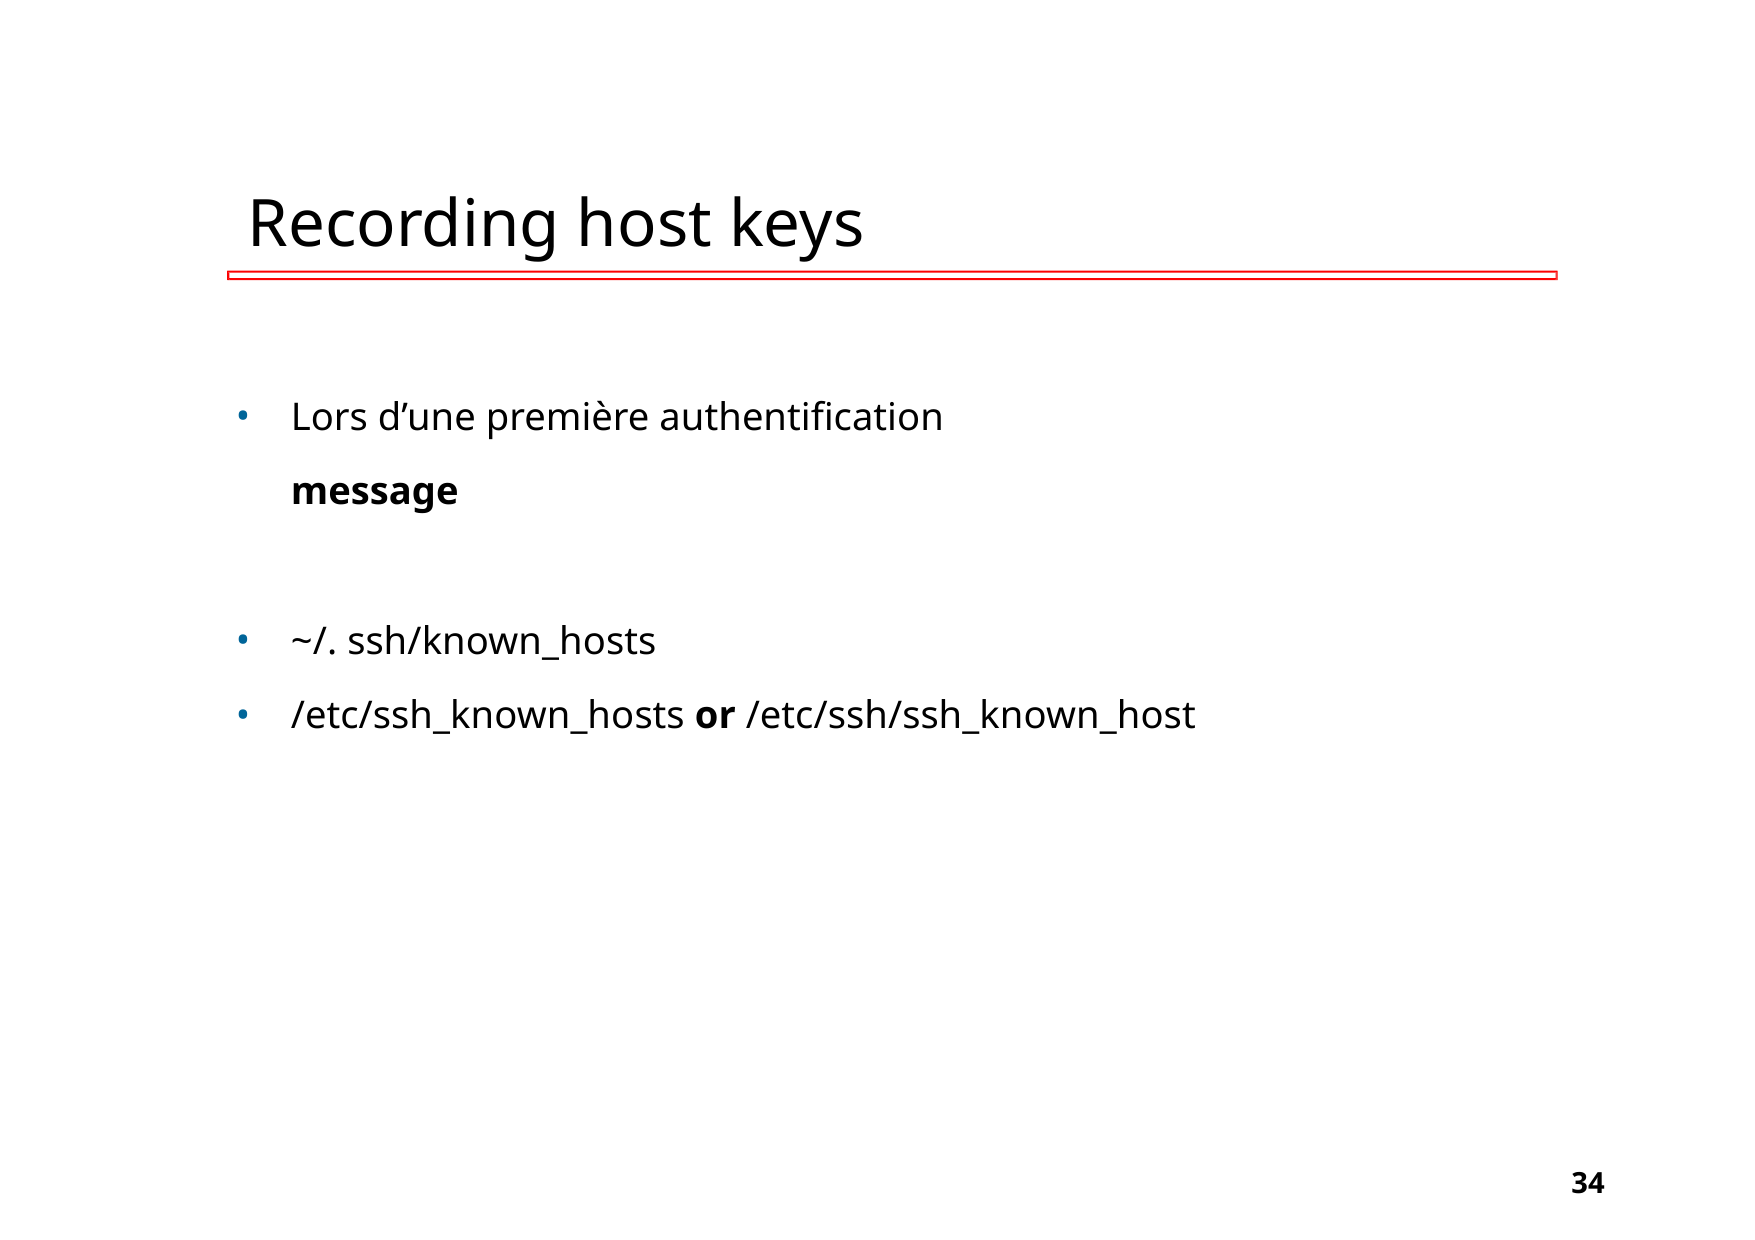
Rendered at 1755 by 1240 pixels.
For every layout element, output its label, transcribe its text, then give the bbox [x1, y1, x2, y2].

title Recording host keys [245, 114, 1083, 324]
slide_number ‹#› [1567, 1164, 1715, 1240]
text_box [179, 619, 1576, 978]
text_box Lors d’une première authentification message ~/. ssh/known_hosts /etc/ssh_known_hosts or /etc/ssh/ssh_known_host [215, 389, 1552, 737]
